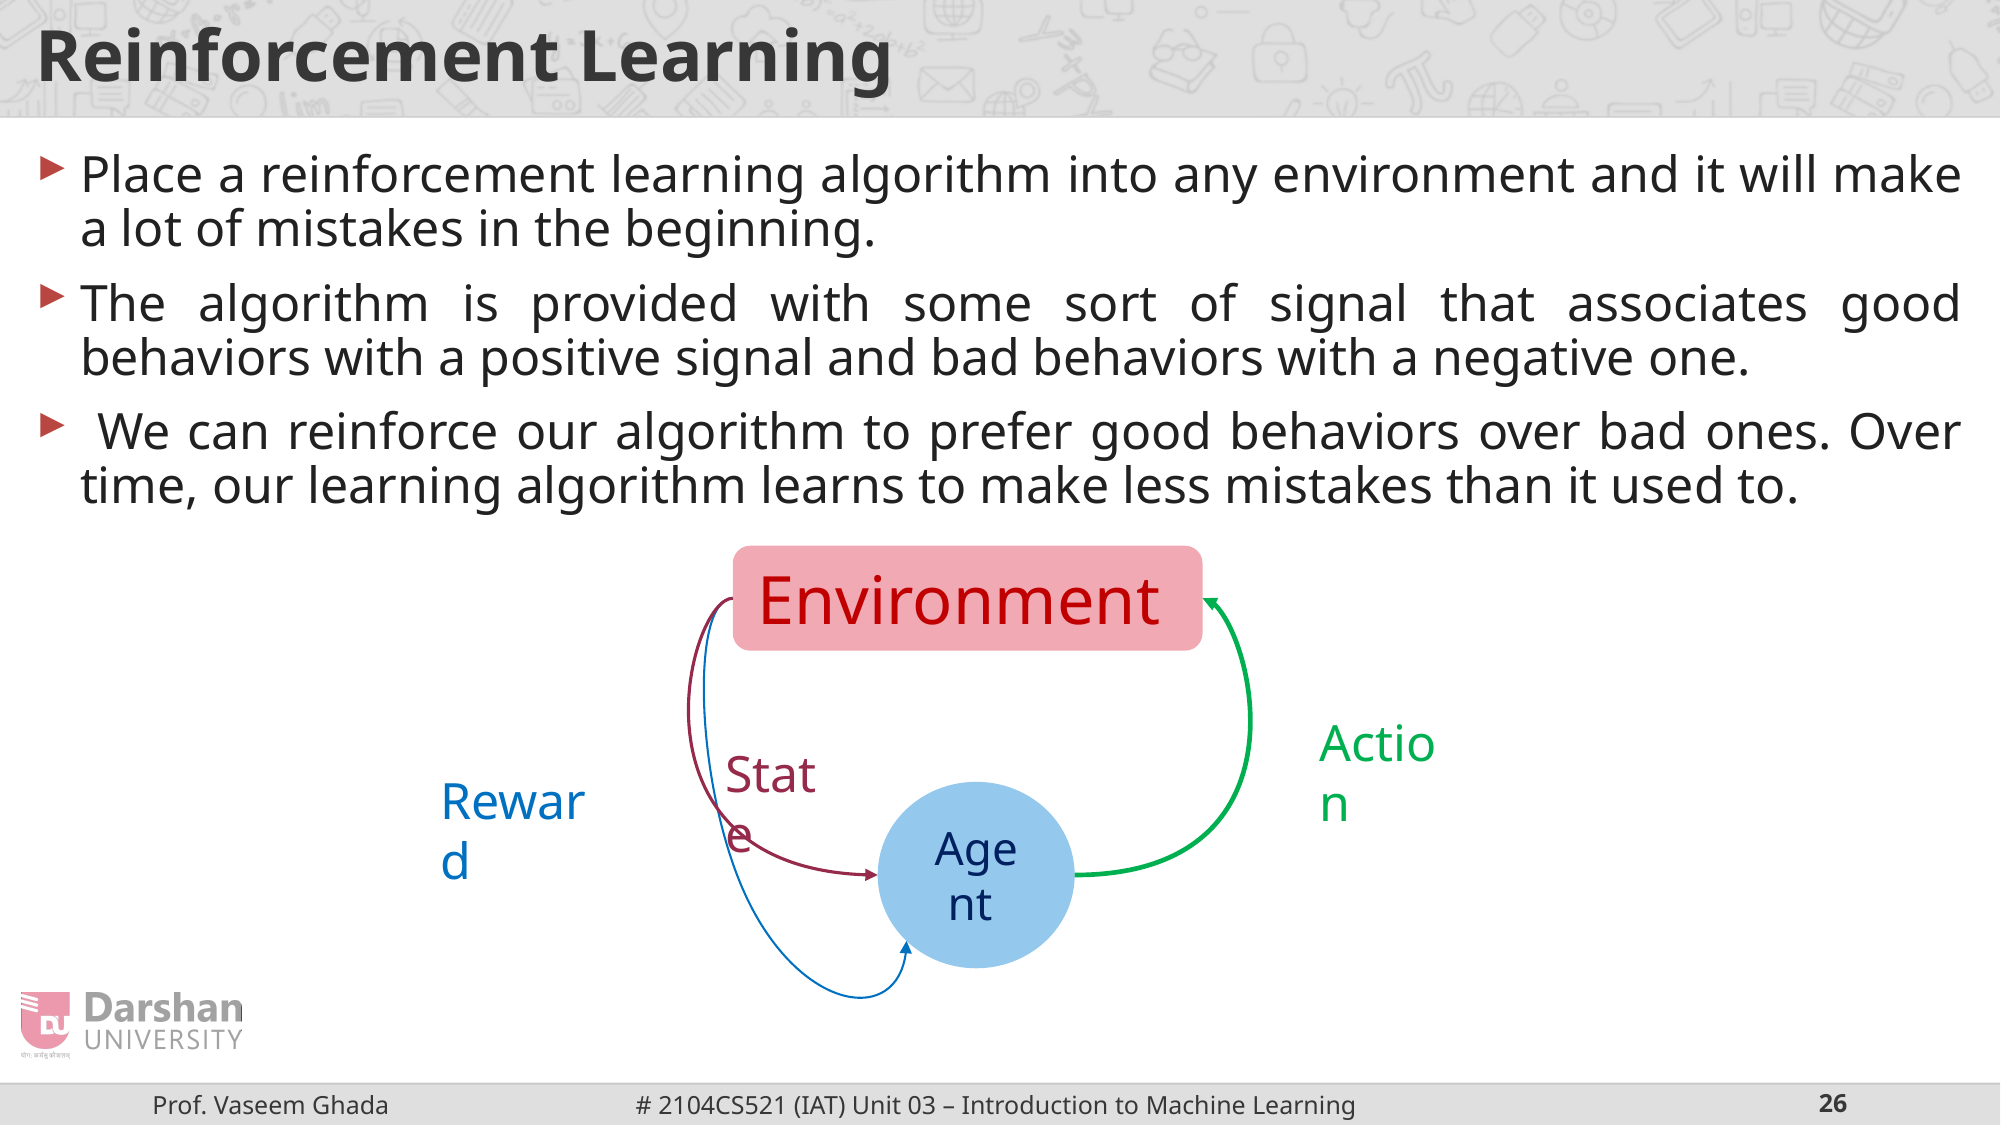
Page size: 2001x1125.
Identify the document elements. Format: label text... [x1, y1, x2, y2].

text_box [732, 598, 878, 875]
text_box Reward [425, 762, 606, 897]
text_box Agent [907, 780, 1076, 970]
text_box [732, 598, 907, 941]
text_box Action [1304, 703, 1475, 839]
text_box State [710, 735, 732, 871]
title Reinforcement Learning [0, 0, 2000, 117]
list Place a reinforcement learning algorithm into any environment and it will make a lot of mistakes in the beginning. The algorithm is provided with some sort of signal that associates good behaviors with a positive signal and bad behaviors with a negative one. We can reinforce our algorithm to prefer good behaviors over bad ones. Over time, our learning algorithm learns to make less mistakes than it used to. [21, 141, 1979, 1059]
text_box Environment [731, 544, 1204, 652]
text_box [1074, 598, 1203, 875]
